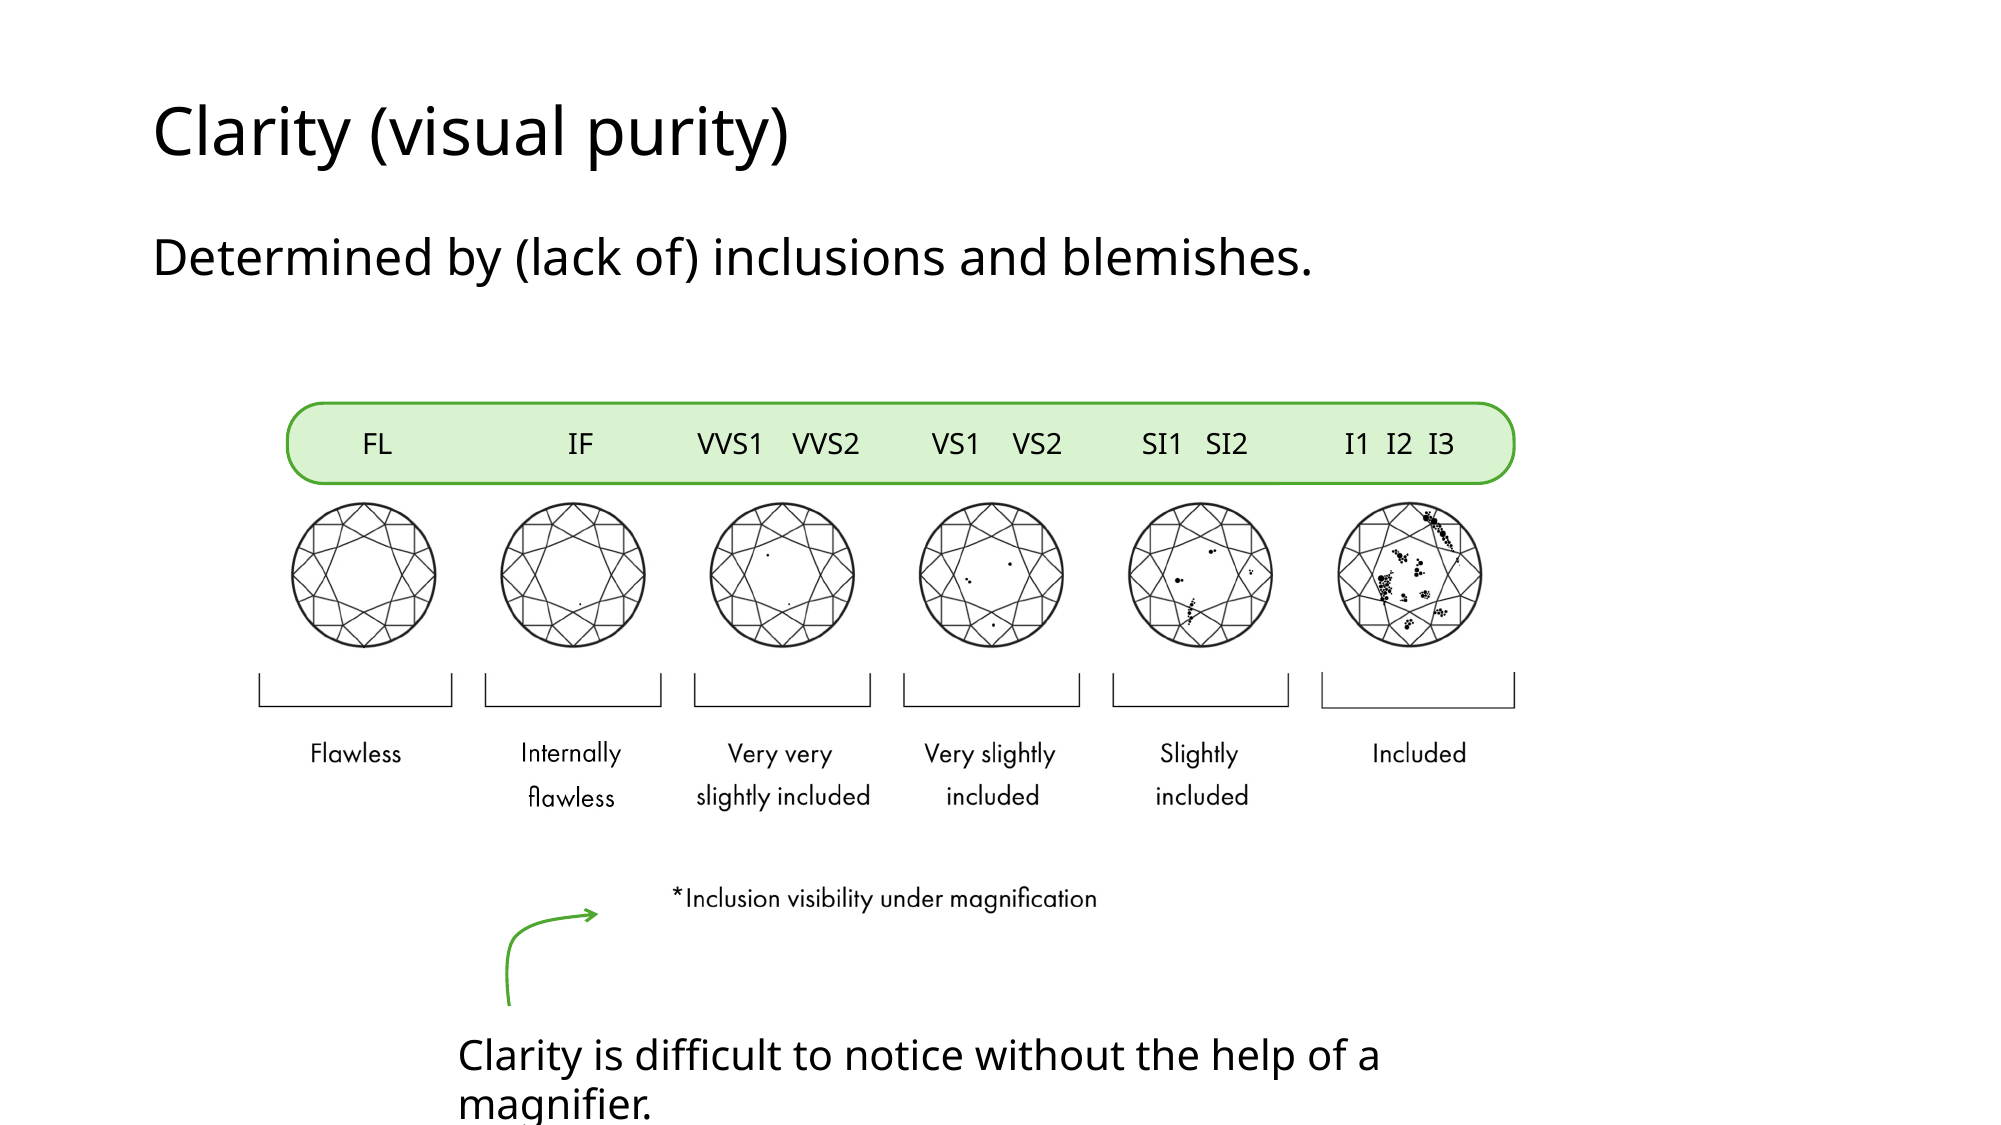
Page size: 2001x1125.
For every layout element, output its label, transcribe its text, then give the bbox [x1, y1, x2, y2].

picture [222, 487, 1559, 929]
text_box Clarity is difficult to notice without the help of a magnifier. [442, 1020, 1510, 1125]
text_box FL [317, 418, 437, 468]
text_box VS2 [994, 418, 1082, 468]
list Determined by (lack of) inclusions and blemishes. [137, 224, 1863, 1017]
text_box SI2 [1184, 418, 1270, 468]
text_box [285, 401, 1516, 486]
text_box IF [526, 418, 636, 468]
text_box SI1 [1120, 418, 1184, 468]
text_box VVS1 [670, 418, 766, 468]
text_box [505, 929, 584, 1007]
text_box I1 I2 I3 [1306, 418, 1494, 468]
text_box VVS2 [766, 418, 887, 468]
text_box VS1 [913, 418, 994, 468]
title Clarity (visual purity) [137, 59, 1863, 209]
